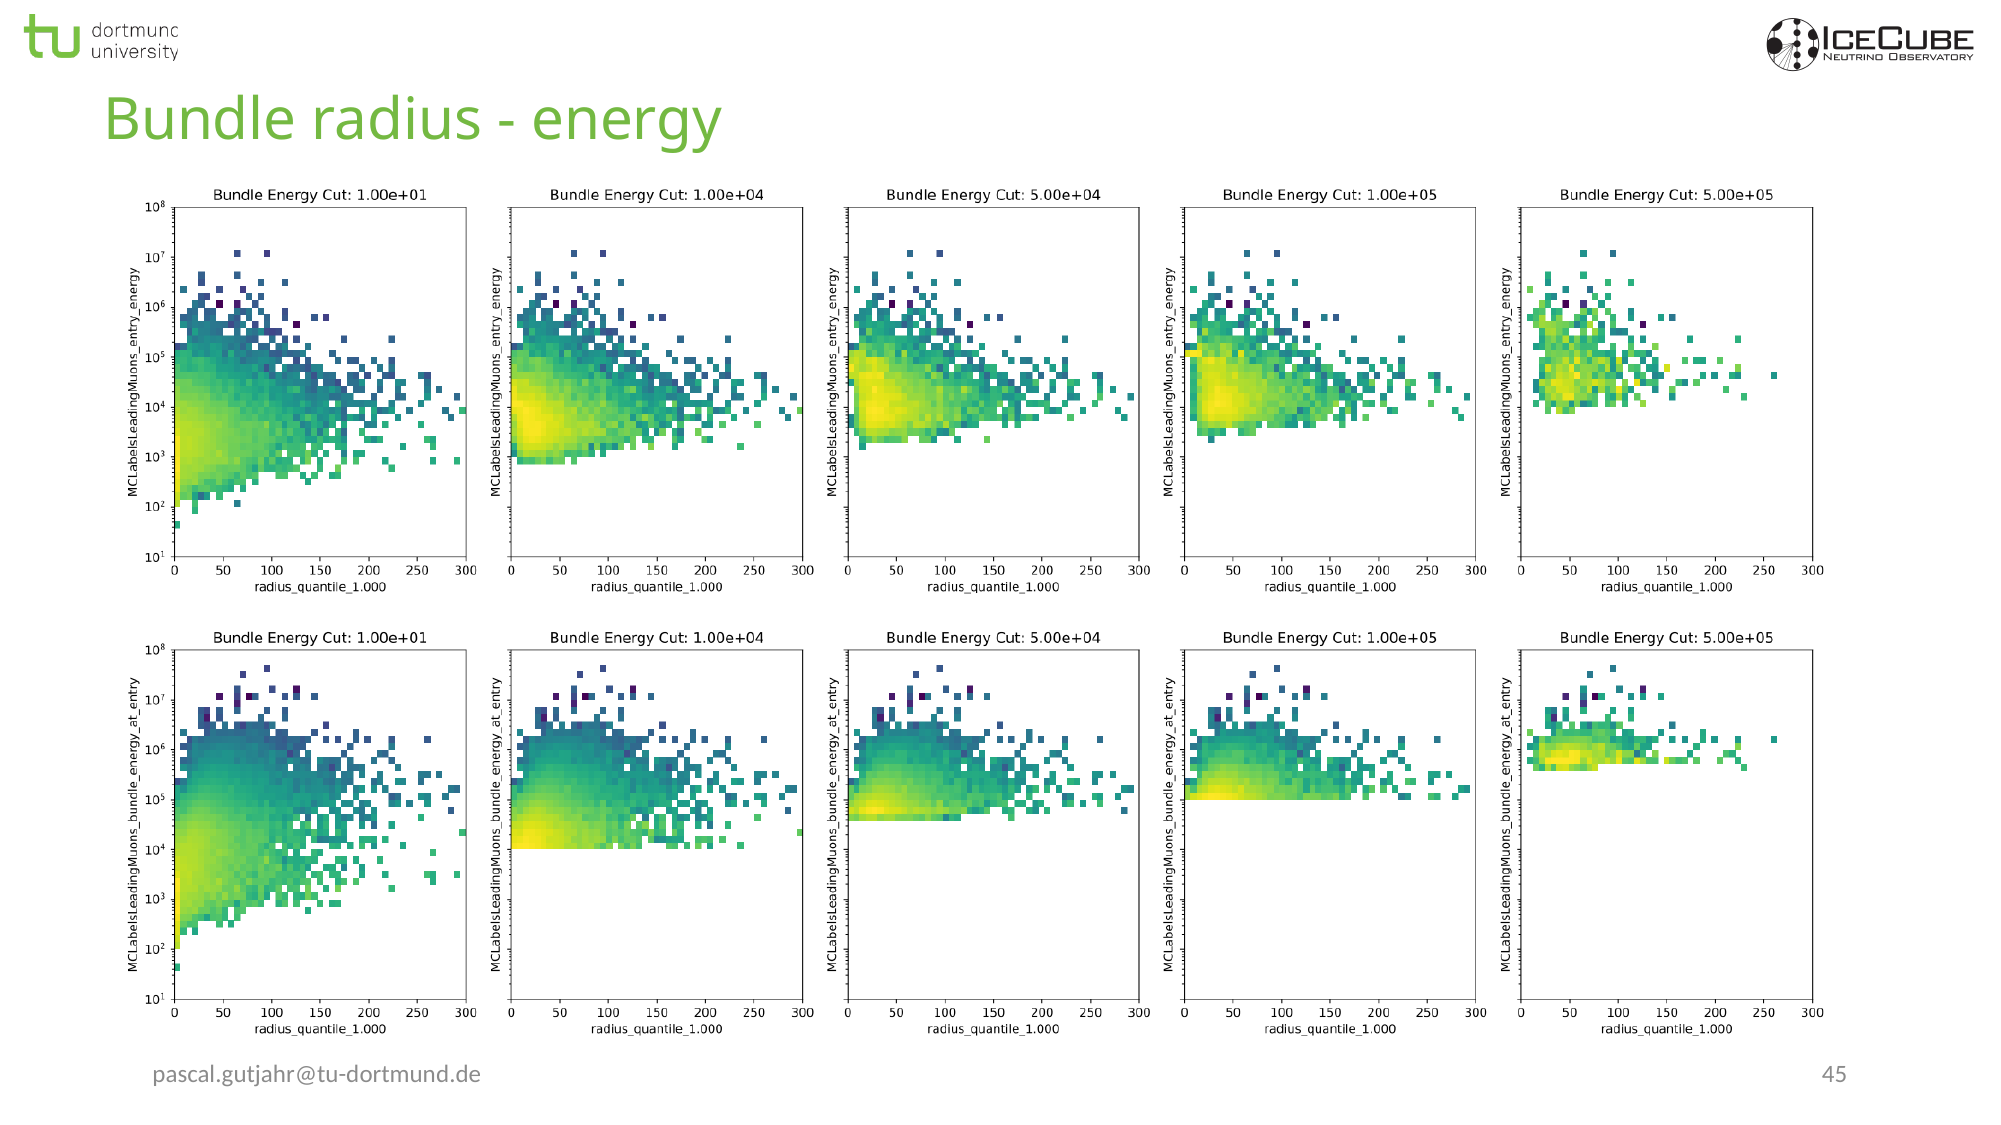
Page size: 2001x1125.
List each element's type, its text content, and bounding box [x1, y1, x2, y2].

slide_number pascal.gutjahr@tu-dortmund.de [137, 1043, 588, 1103]
title Bundle radius - energy [88, 59, 1977, 182]
slide_number 45 [1412, 1042, 1863, 1103]
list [119, 623, 1830, 1043]
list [119, 180, 1830, 601]
